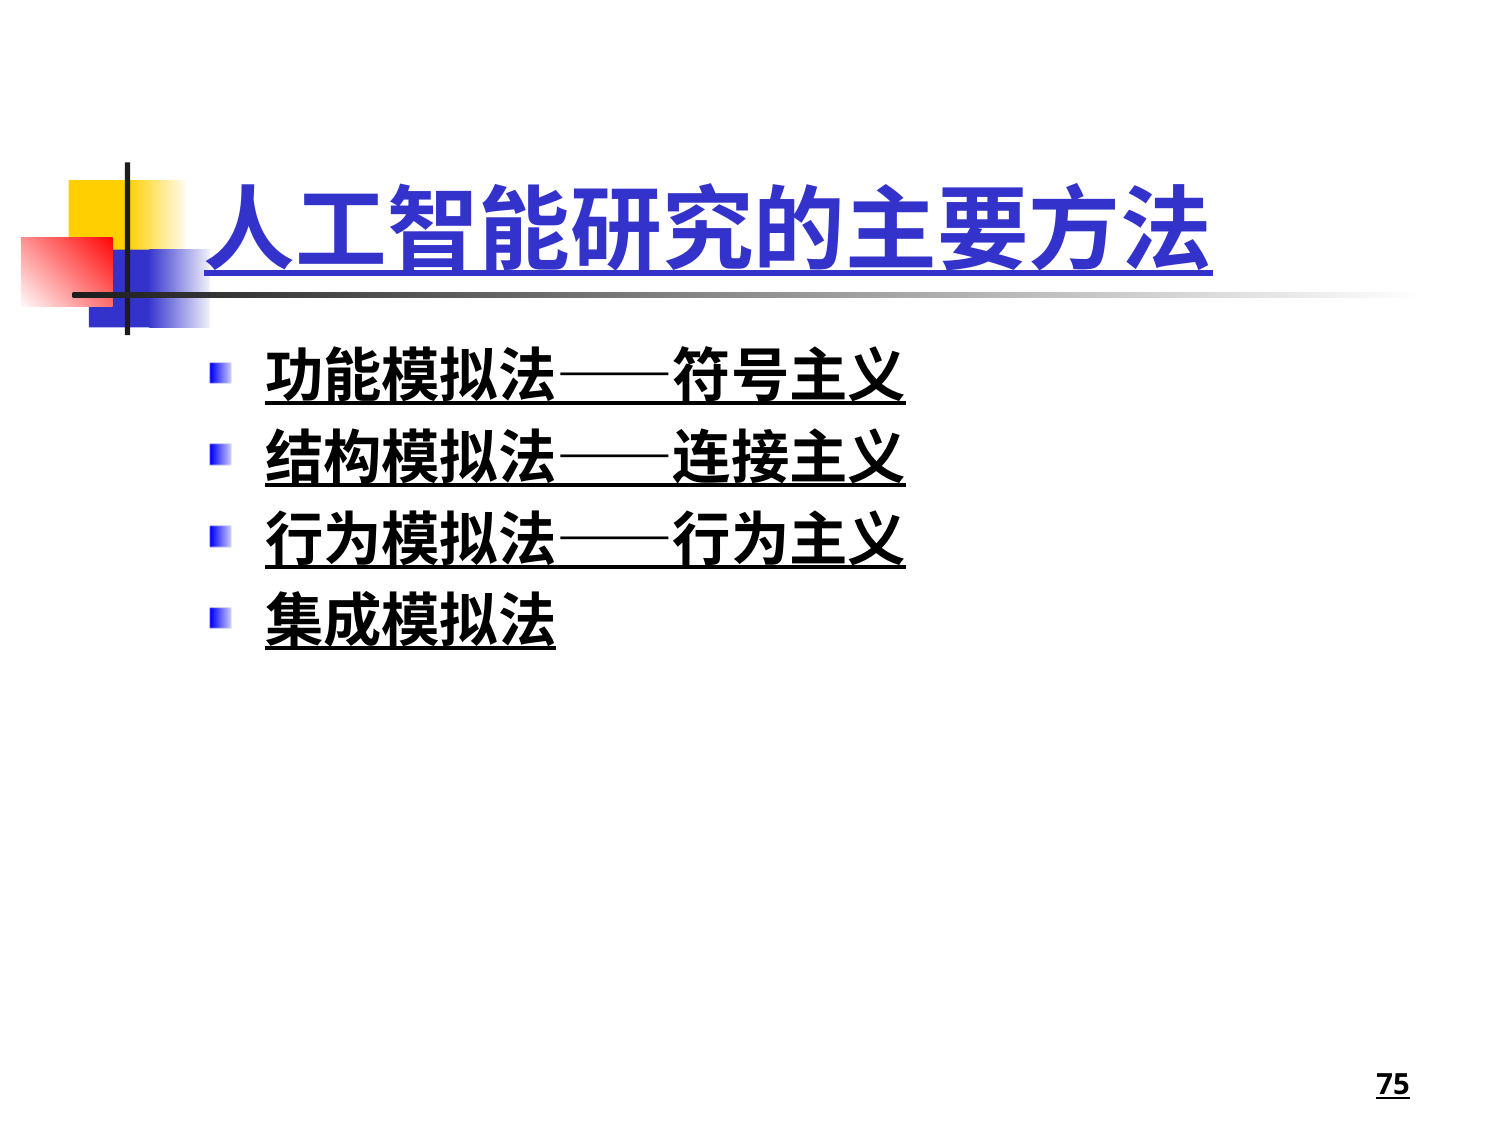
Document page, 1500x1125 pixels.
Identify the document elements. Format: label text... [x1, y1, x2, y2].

title 人工智能研究的主要方法 [188, 101, 1468, 289]
picture [208, 442, 234, 468]
slide_number 75 [1112, 1037, 1426, 1113]
picture [208, 606, 234, 631]
picture [208, 524, 234, 550]
list 功能模拟法——符号主义 结构模拟法——连接主义 行为模拟法——行为主义 集成模拟法 [193, 331, 1469, 1006]
picture [208, 361, 234, 386]
